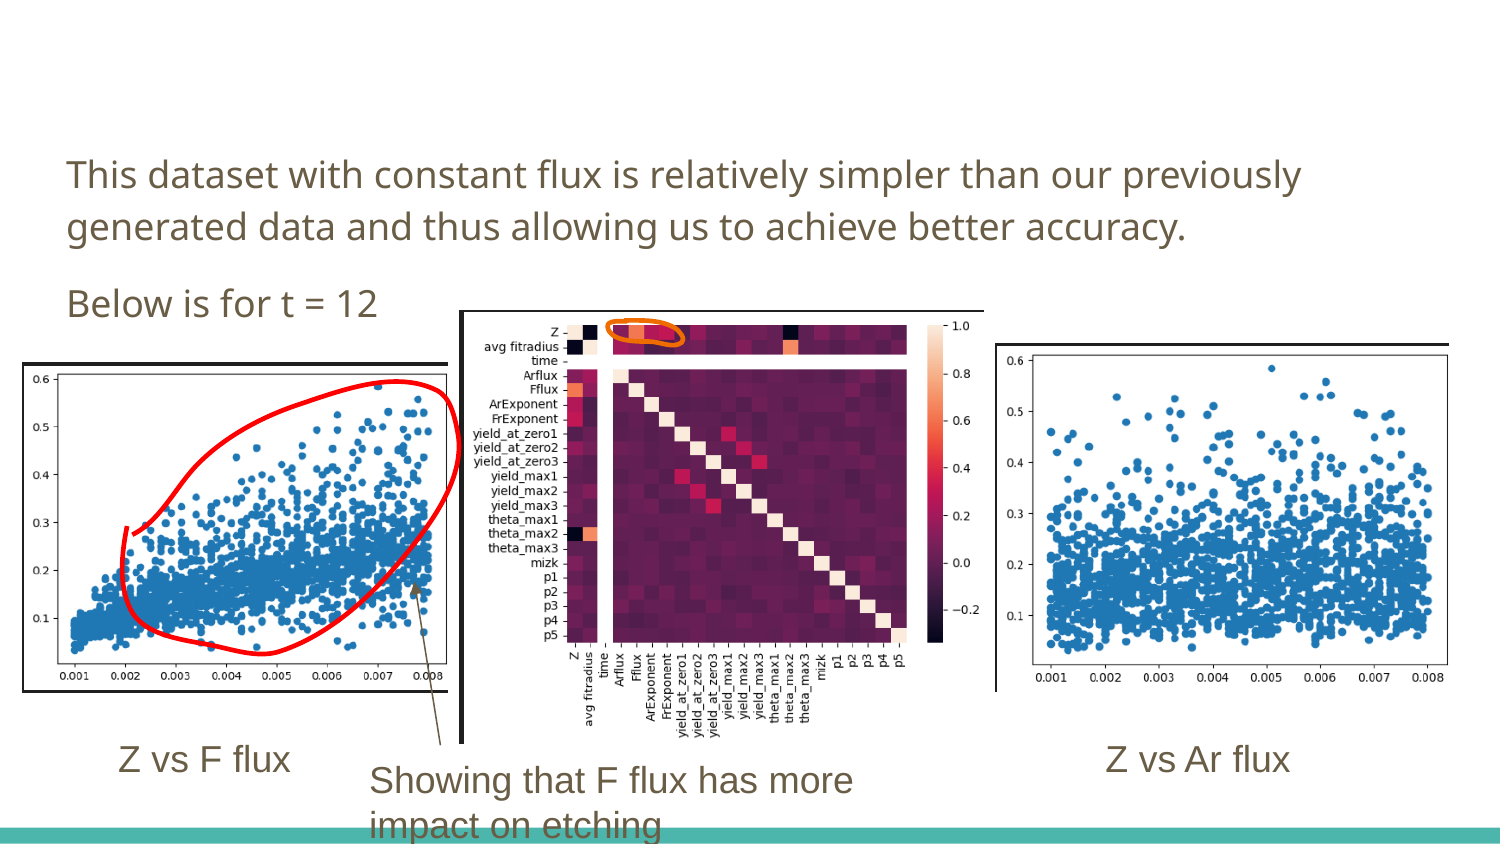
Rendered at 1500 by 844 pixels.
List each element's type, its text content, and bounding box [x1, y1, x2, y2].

text_box Z vs Ar flux [1090, 720, 1355, 798]
text_box Z vs F flux [103, 720, 367, 798]
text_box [414, 581, 441, 746]
text_box Showing that F flux has more impact on etching [354, 741, 984, 836]
picture [995, 343, 1450, 692]
picture [22, 361, 448, 693]
picture [459, 310, 984, 744]
list This dataset with constant flux is relatively simpler than our previously generated data and thus allowing us to achieve better accuracy. Below is for t = 12 [51, 129, 1449, 672]
